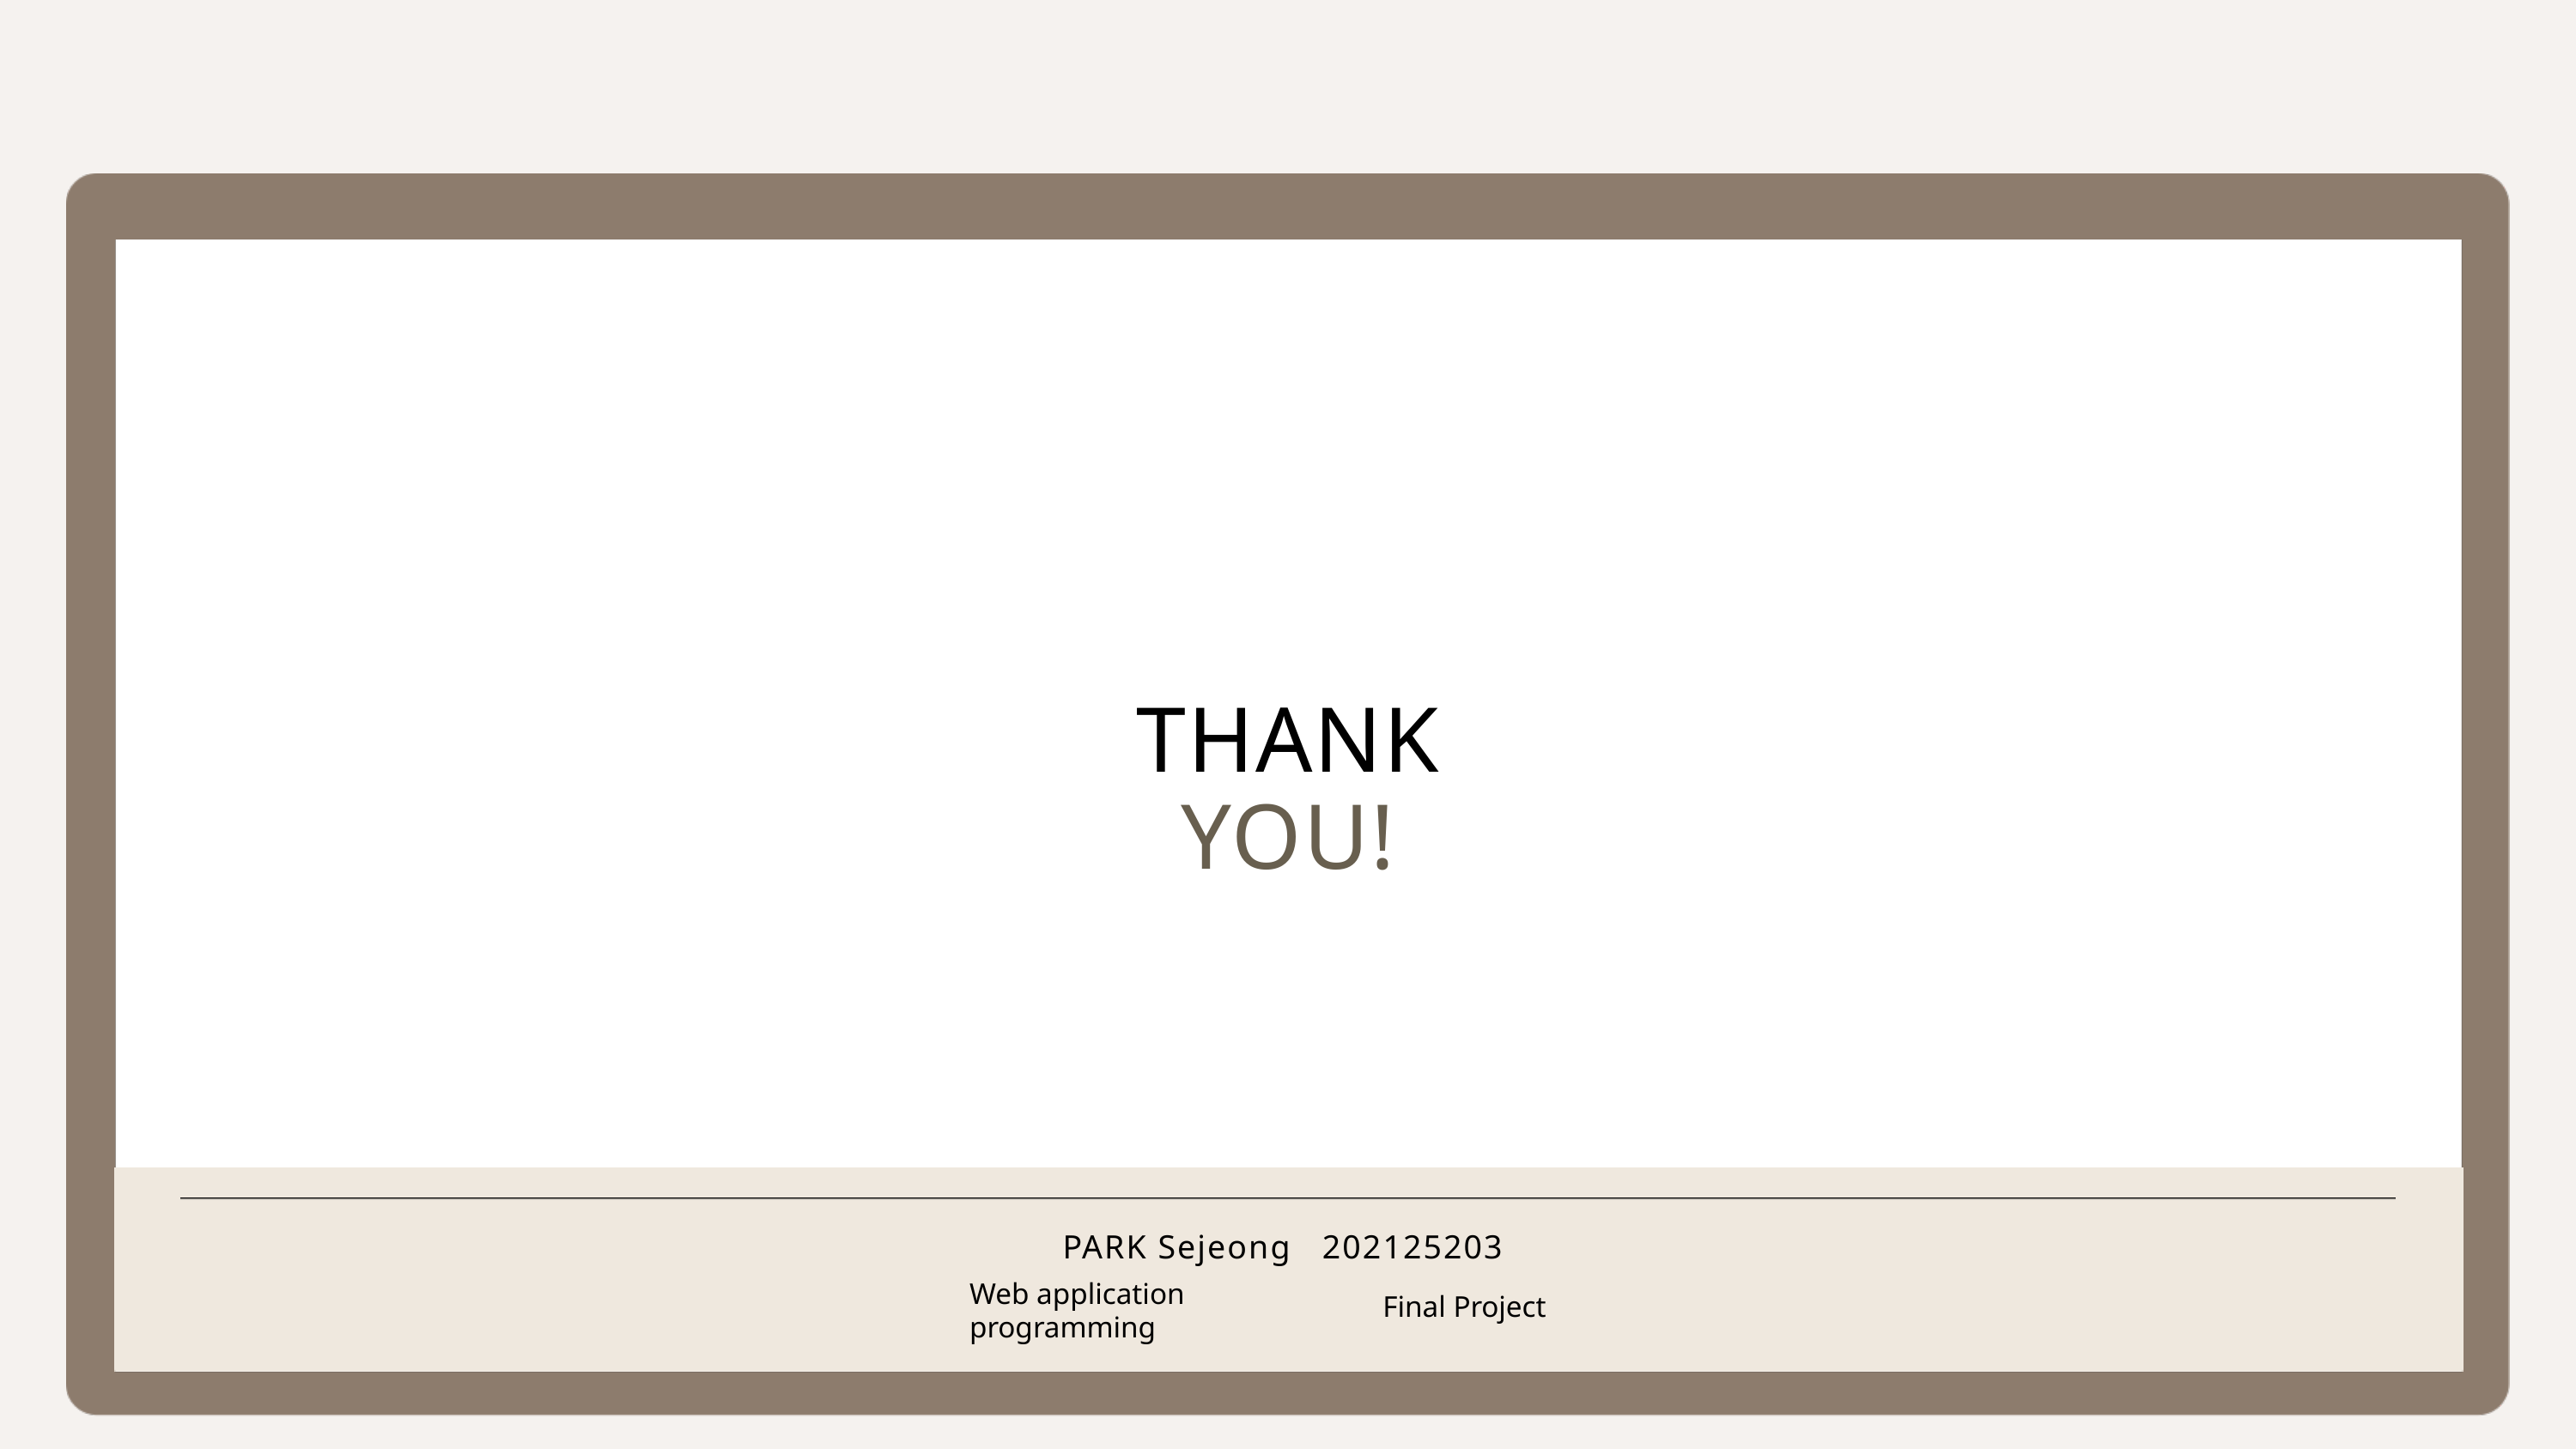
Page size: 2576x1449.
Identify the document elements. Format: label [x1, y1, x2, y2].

picture [65, 173, 2511, 1417]
